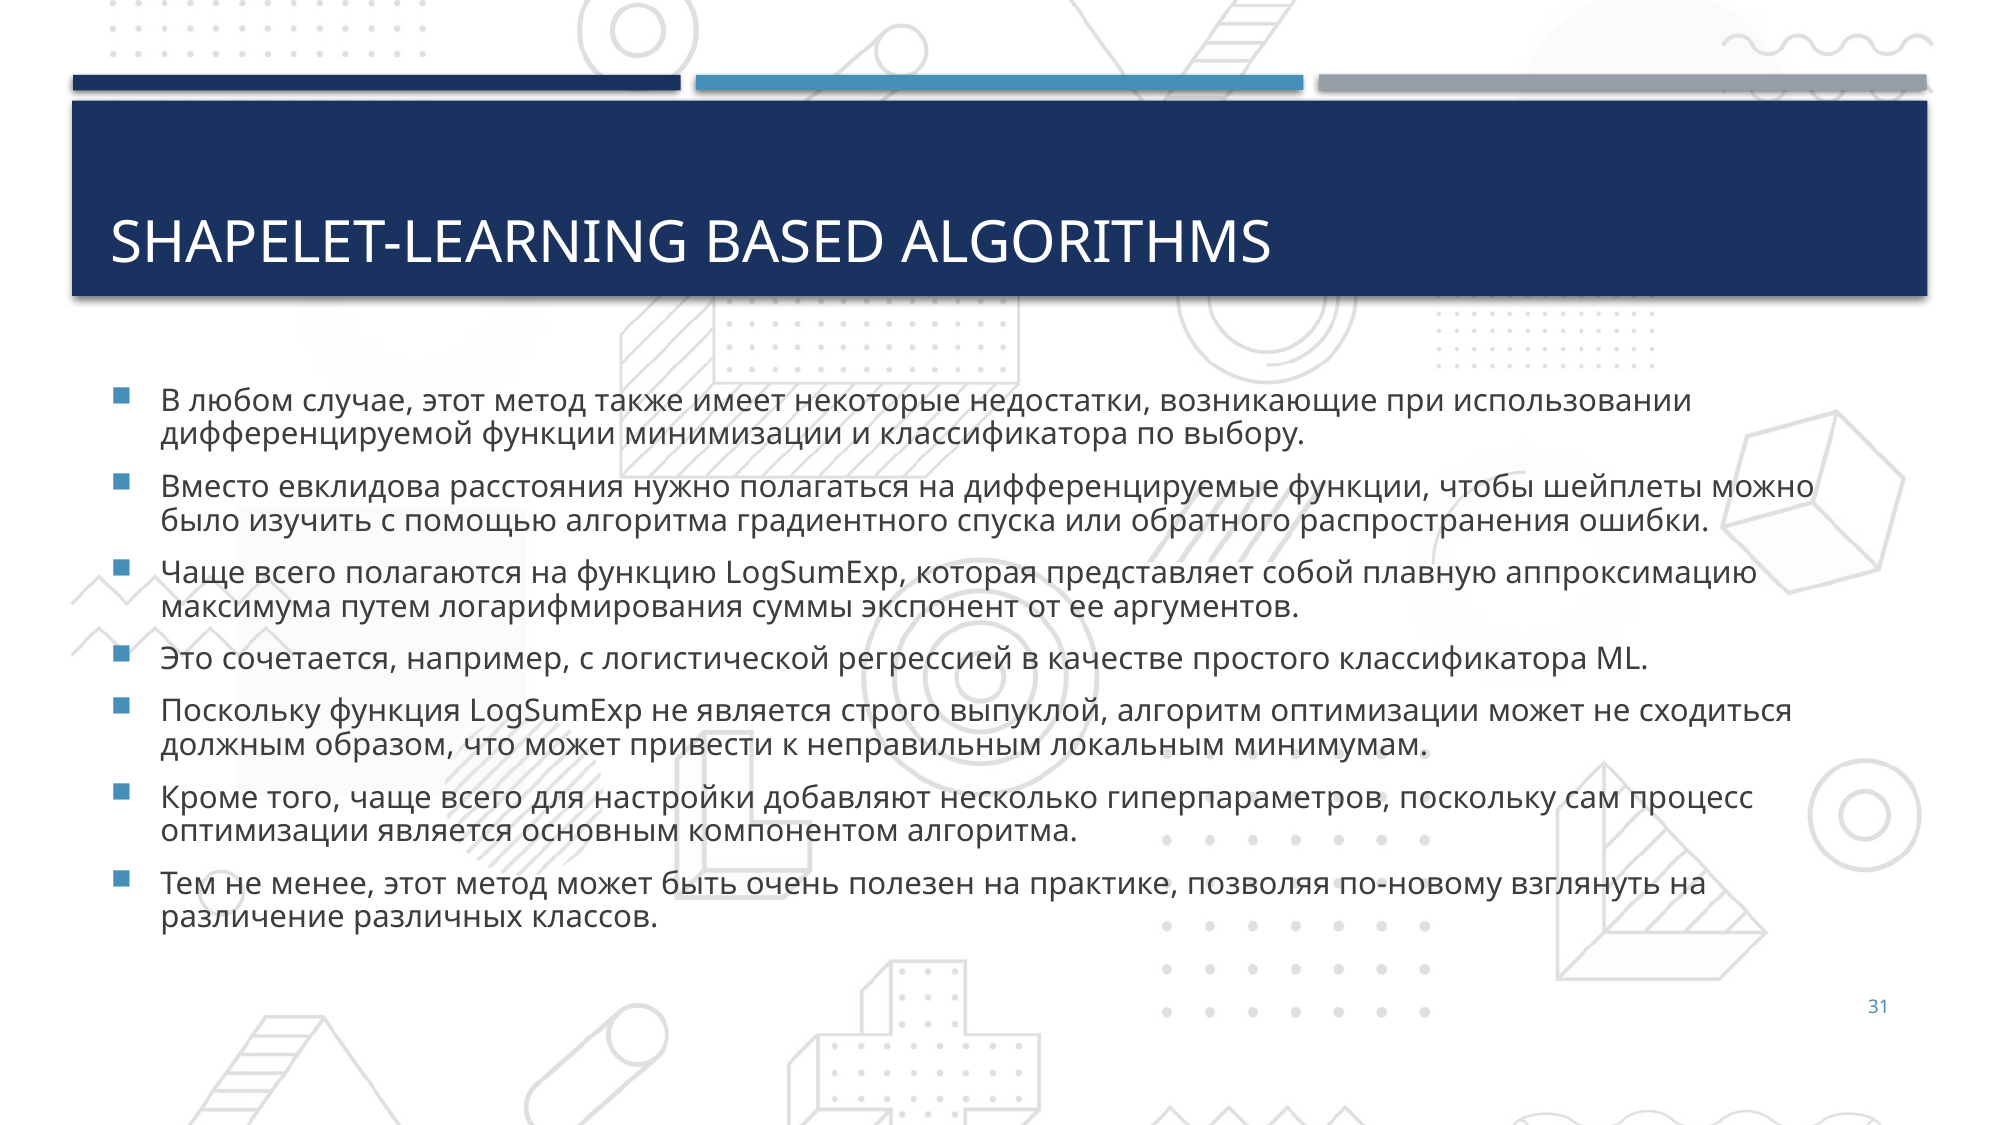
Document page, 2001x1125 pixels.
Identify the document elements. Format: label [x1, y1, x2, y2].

text_box [72, 73, 1928, 92]
picture [0, 0, 2000, 1125]
